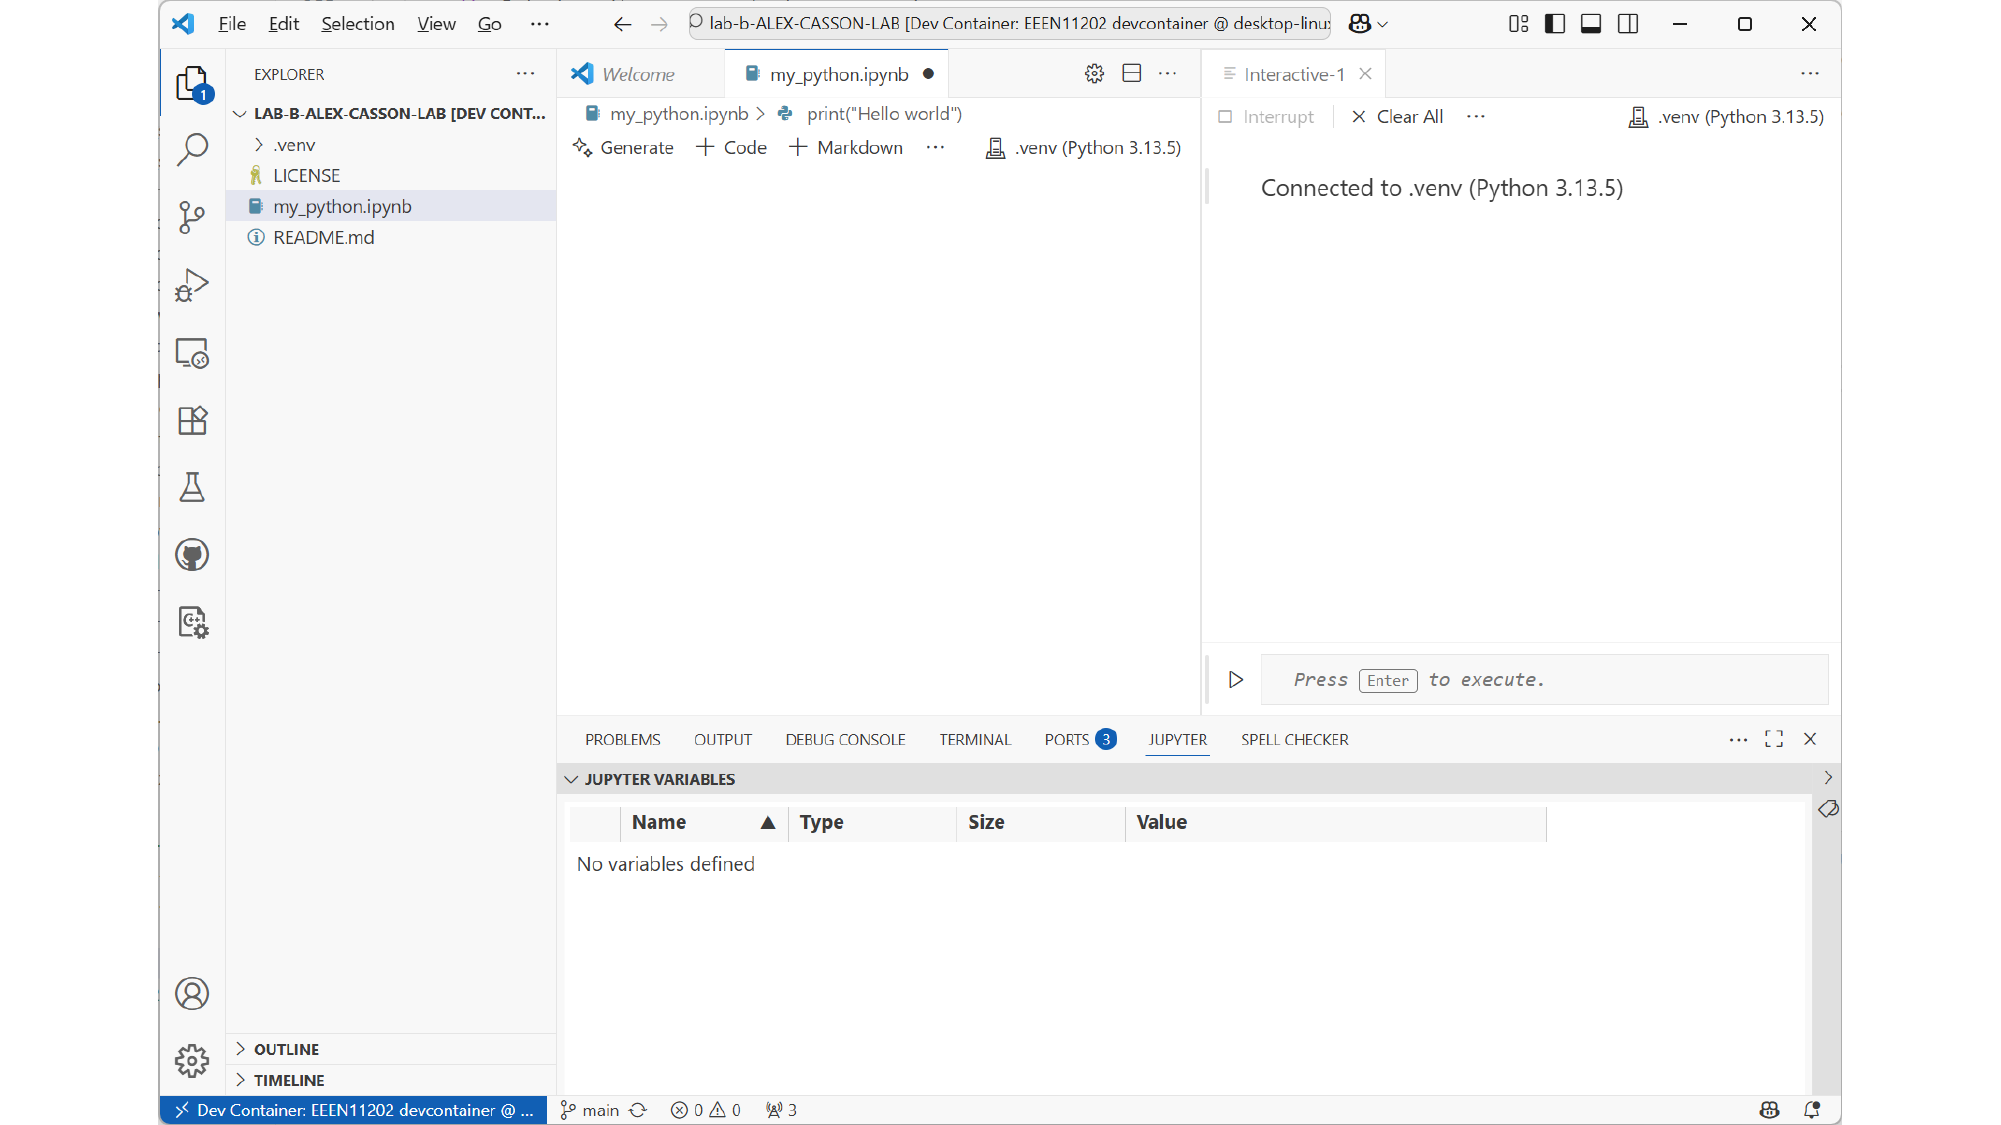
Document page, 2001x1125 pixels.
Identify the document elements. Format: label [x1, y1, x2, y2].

picture [157, 0, 1843, 1125]
